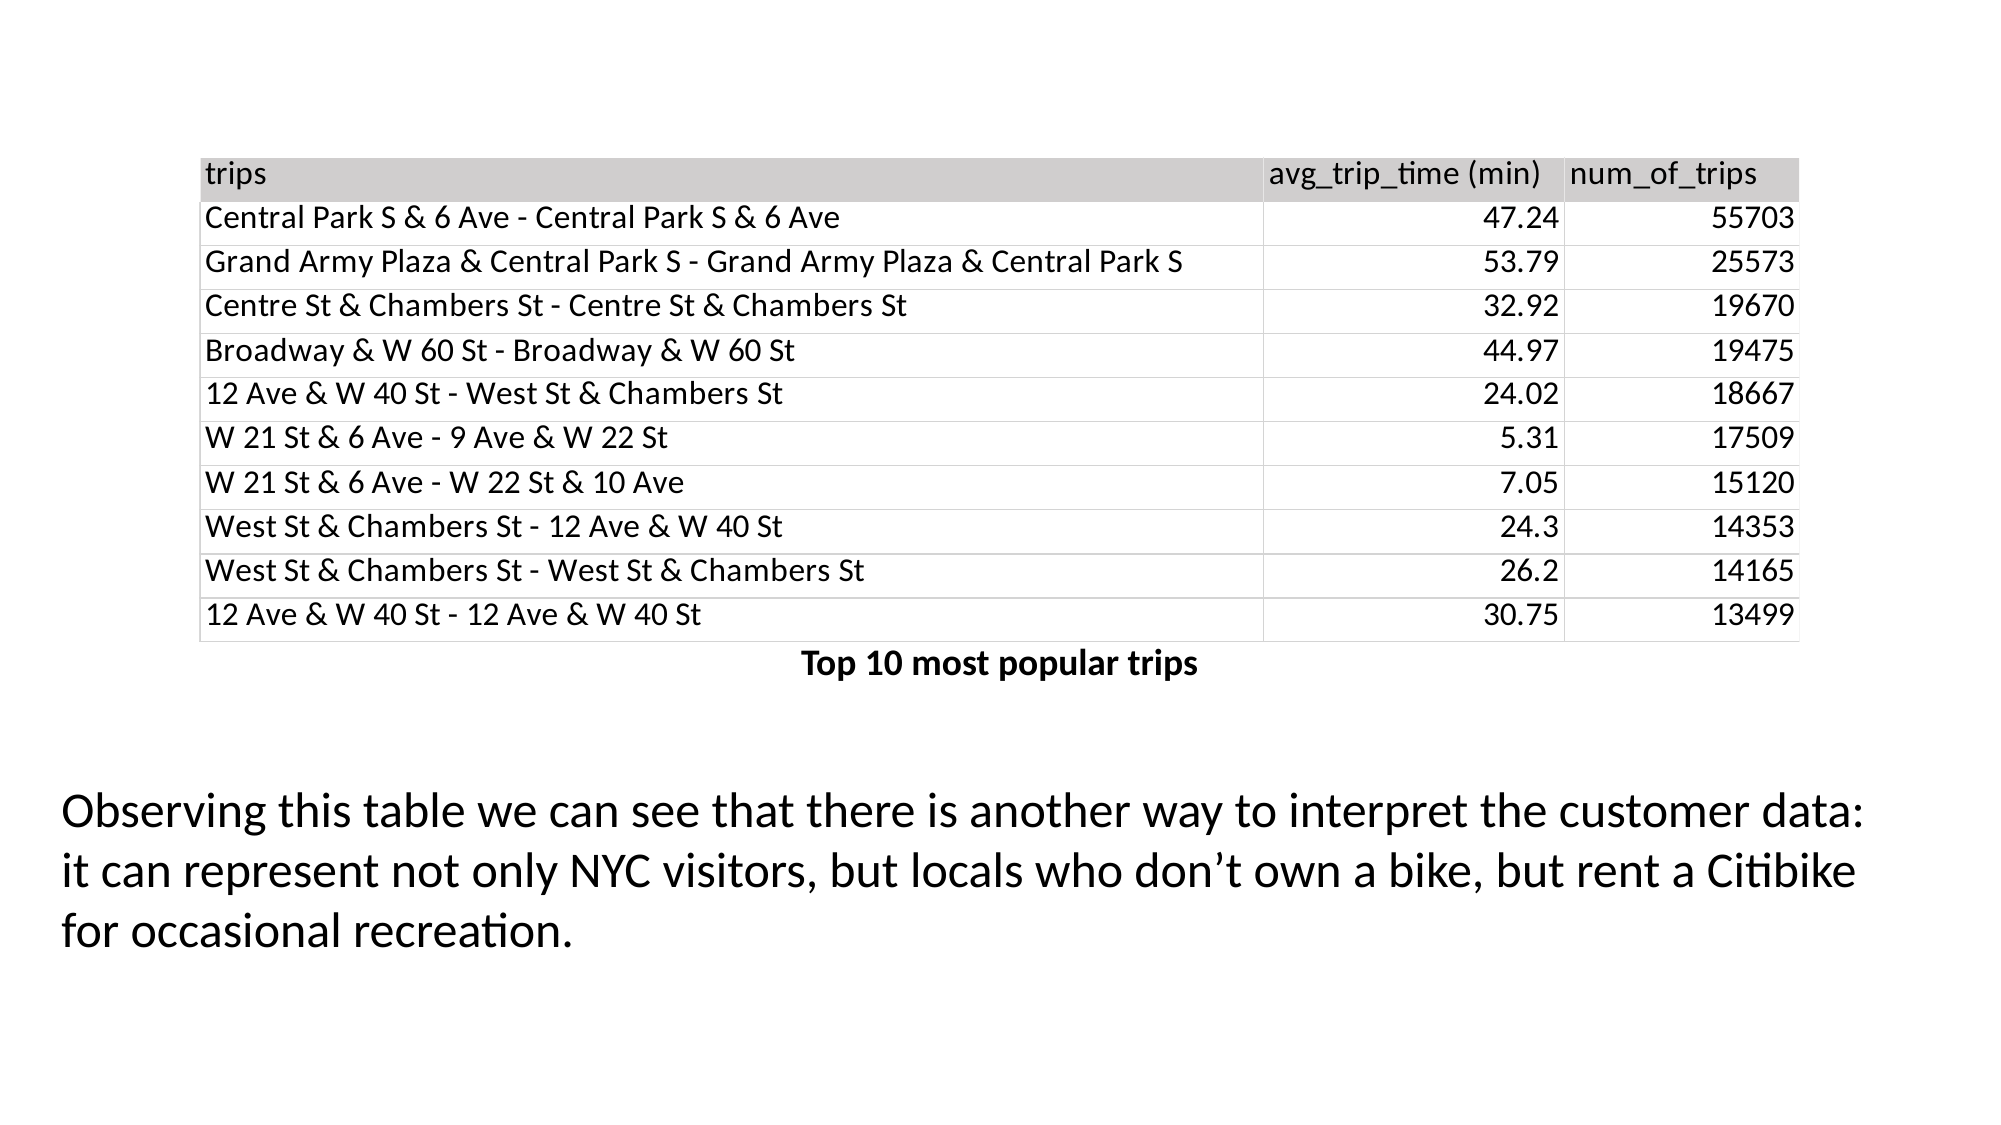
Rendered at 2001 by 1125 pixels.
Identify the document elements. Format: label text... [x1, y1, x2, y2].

text_box Observing this table we can see that there is another way to interpret the customer data: it can represent not only NYC visitors, but locals who don’t own a bike, but rent a Citibike for occasional recreation. [46, 770, 1913, 965]
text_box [198, 156, 1801, 692]
